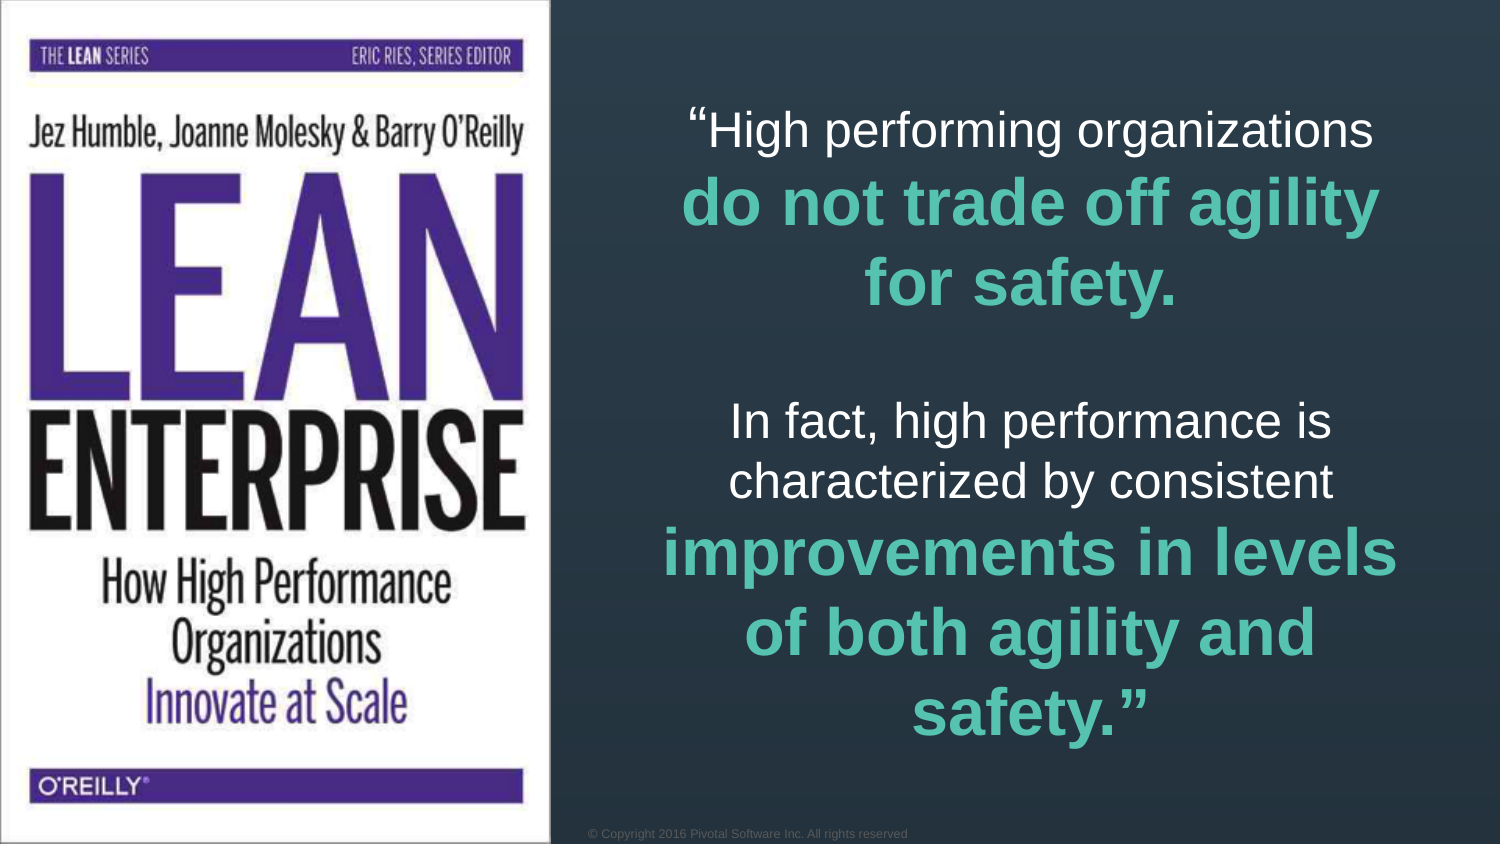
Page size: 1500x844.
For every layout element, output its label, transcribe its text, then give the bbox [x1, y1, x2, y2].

picture [0, 0, 551, 844]
text_box “High performing organizations do not trade off agility for safety. In fact, high performance is characterized by consistent improvements in levels of both agility and safety.” [627, 81, 1436, 757]
